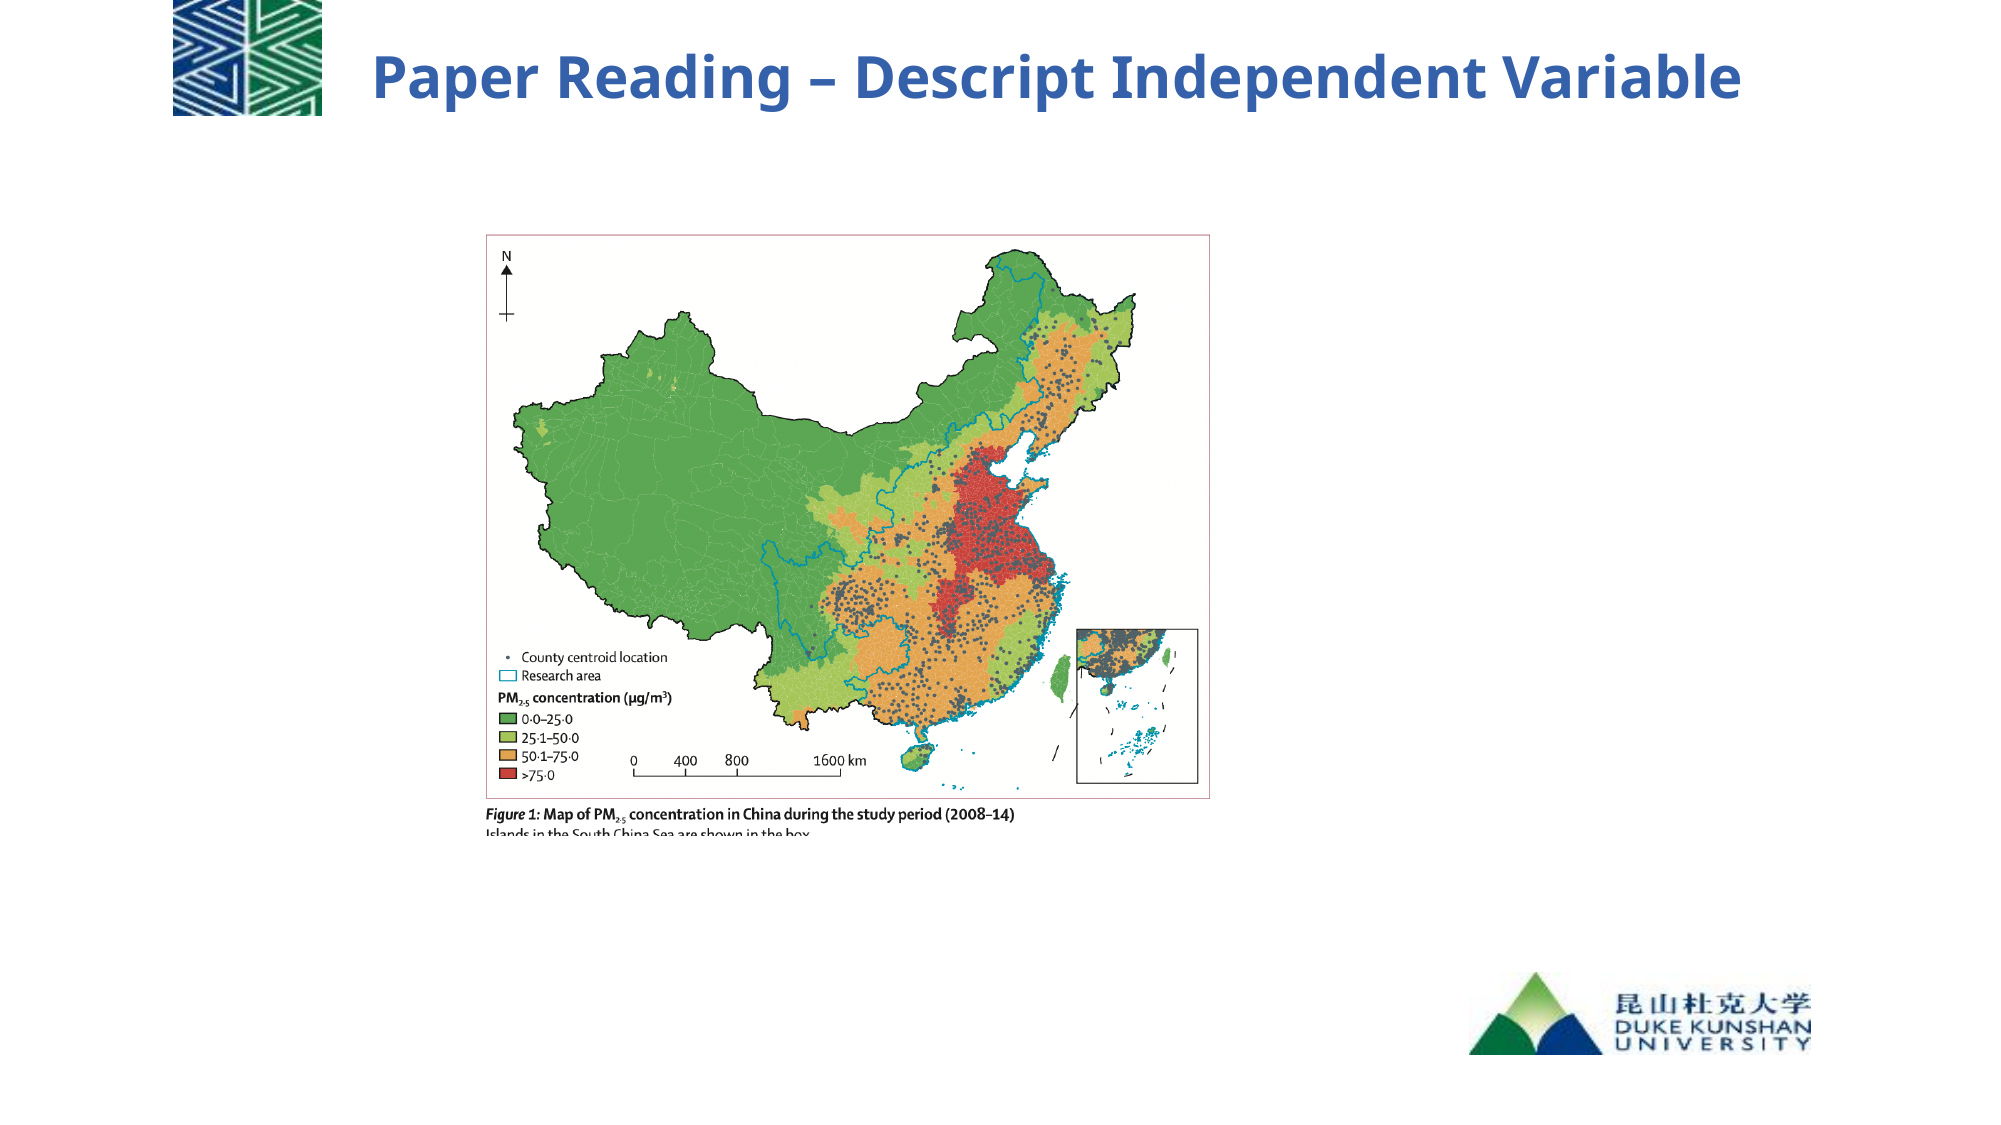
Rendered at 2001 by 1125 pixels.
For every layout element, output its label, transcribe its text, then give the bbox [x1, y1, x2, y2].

table_header Paper Reading – Descript Independent Variable [356, 29, 1783, 128]
picture [1469, 972, 1811, 1055]
picture [173, 0, 322, 116]
picture [449, 209, 1221, 836]
